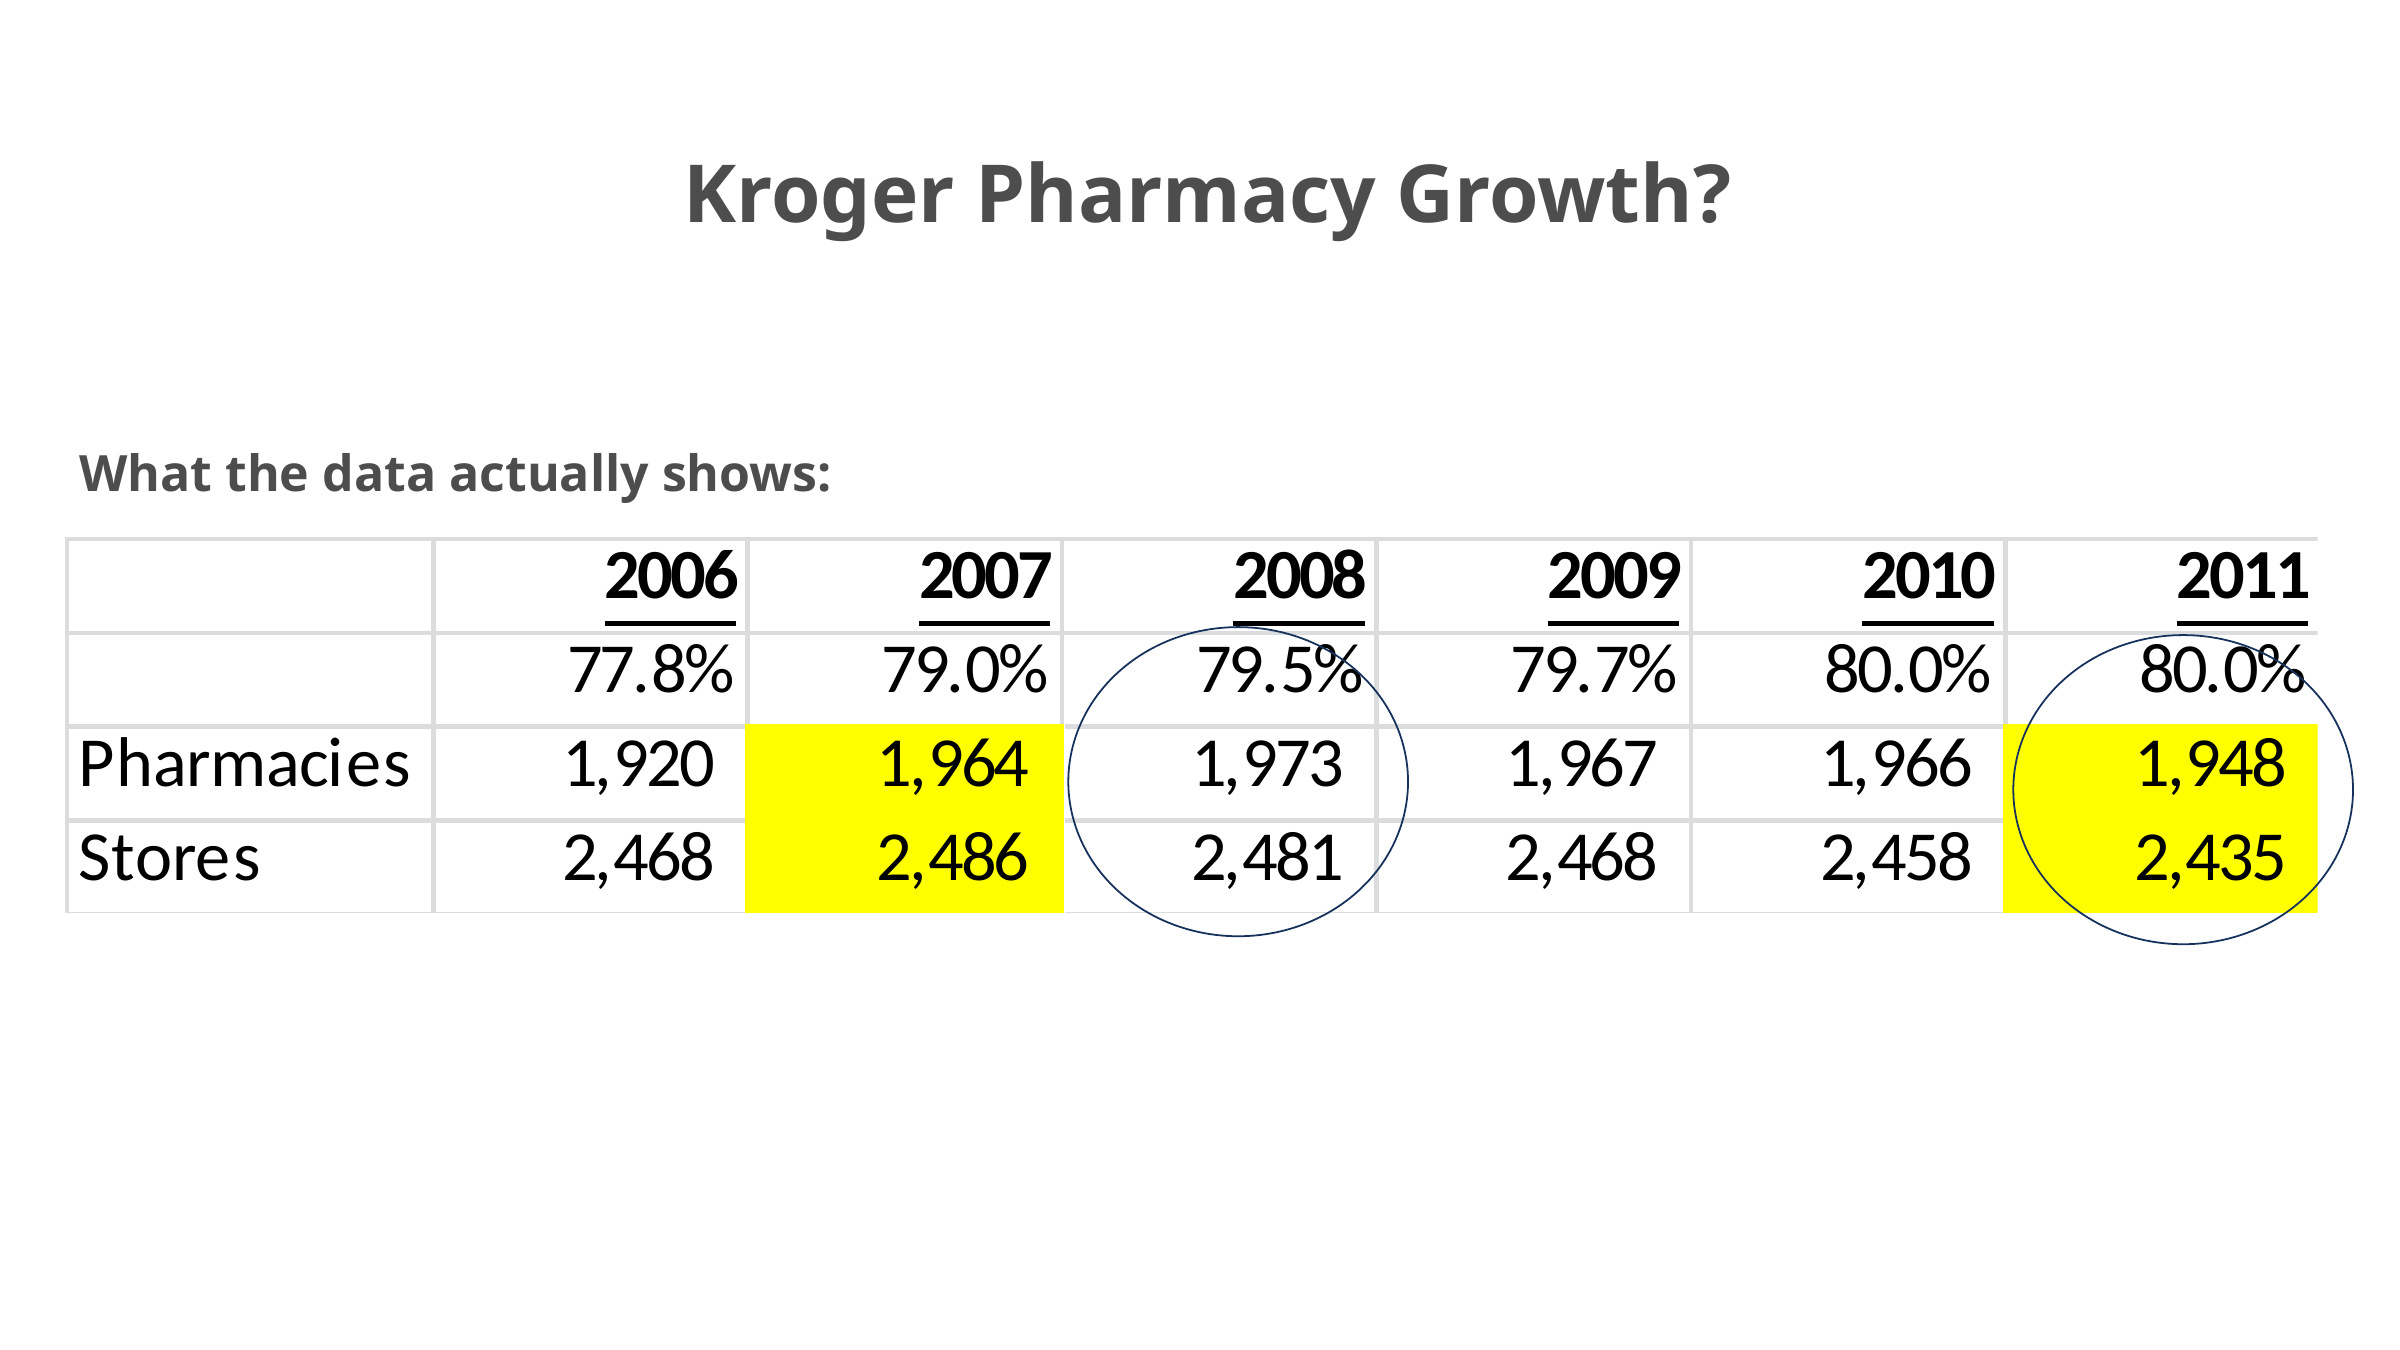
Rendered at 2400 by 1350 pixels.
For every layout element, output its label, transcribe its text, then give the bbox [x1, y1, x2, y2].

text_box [64, 536, 2354, 945]
text_box What the data actually shows: [64, 433, 1680, 509]
text_box Kroger Pharmacy Growth? [464, 134, 1950, 246]
